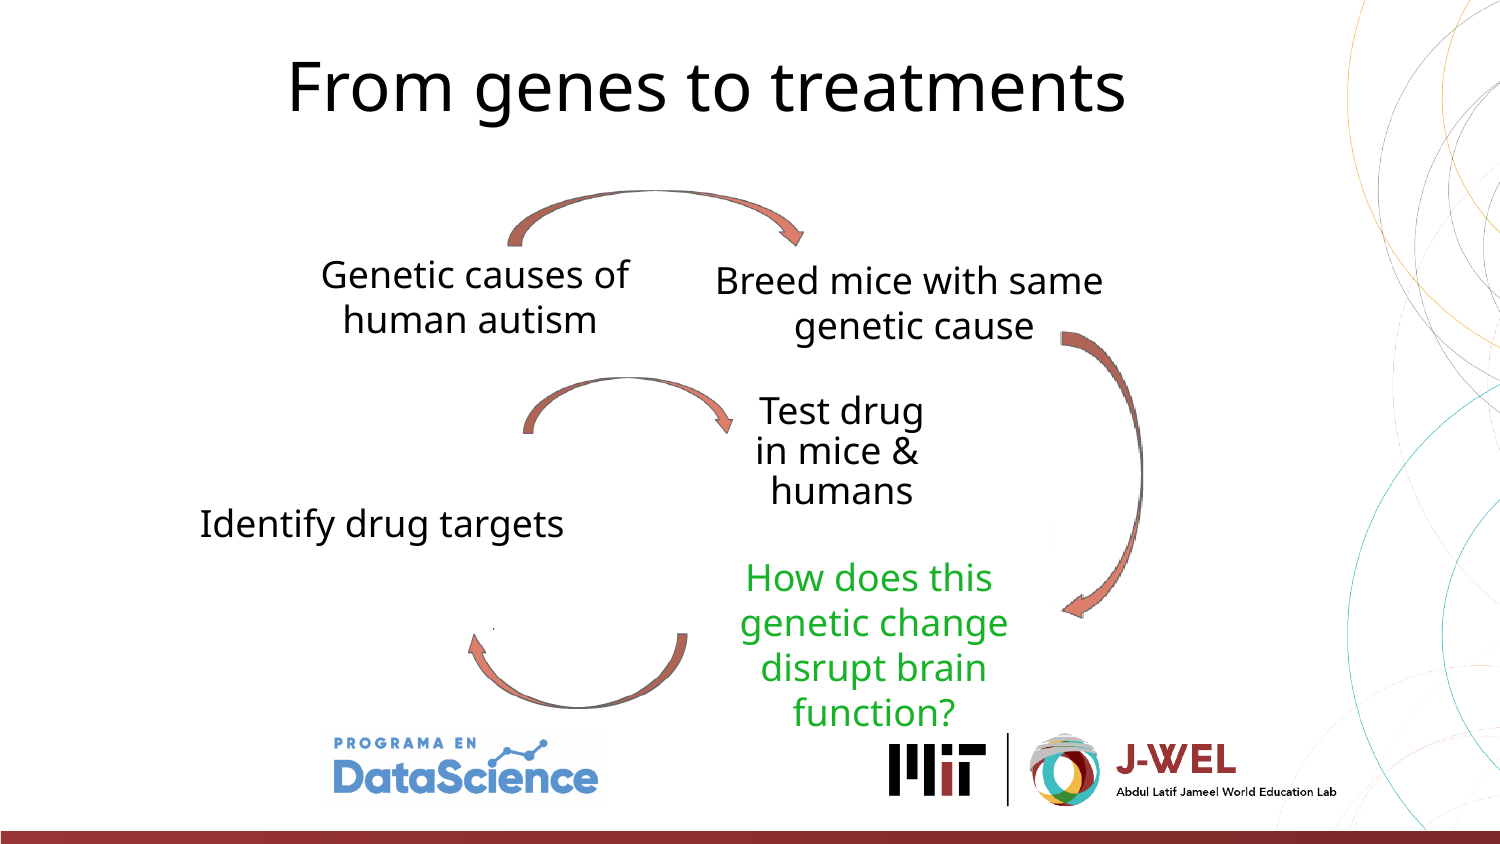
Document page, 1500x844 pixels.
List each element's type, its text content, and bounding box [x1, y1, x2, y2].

title From genes to treatments [271, 18, 1229, 160]
picture [455, 628, 700, 712]
text_box Breed mice with same genetic cause [700, 249, 1129, 355]
text_box Identify drug targets [171, 492, 594, 553]
text_box Genetic causes of human autism [305, 243, 645, 349]
text_box How does this genetic change disrupt brain function? [677, 546, 1071, 742]
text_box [515, 365, 946, 523]
picture [320, 727, 606, 806]
picture [865, 726, 1361, 812]
picture [1049, 317, 1154, 629]
picture [496, 178, 816, 251]
